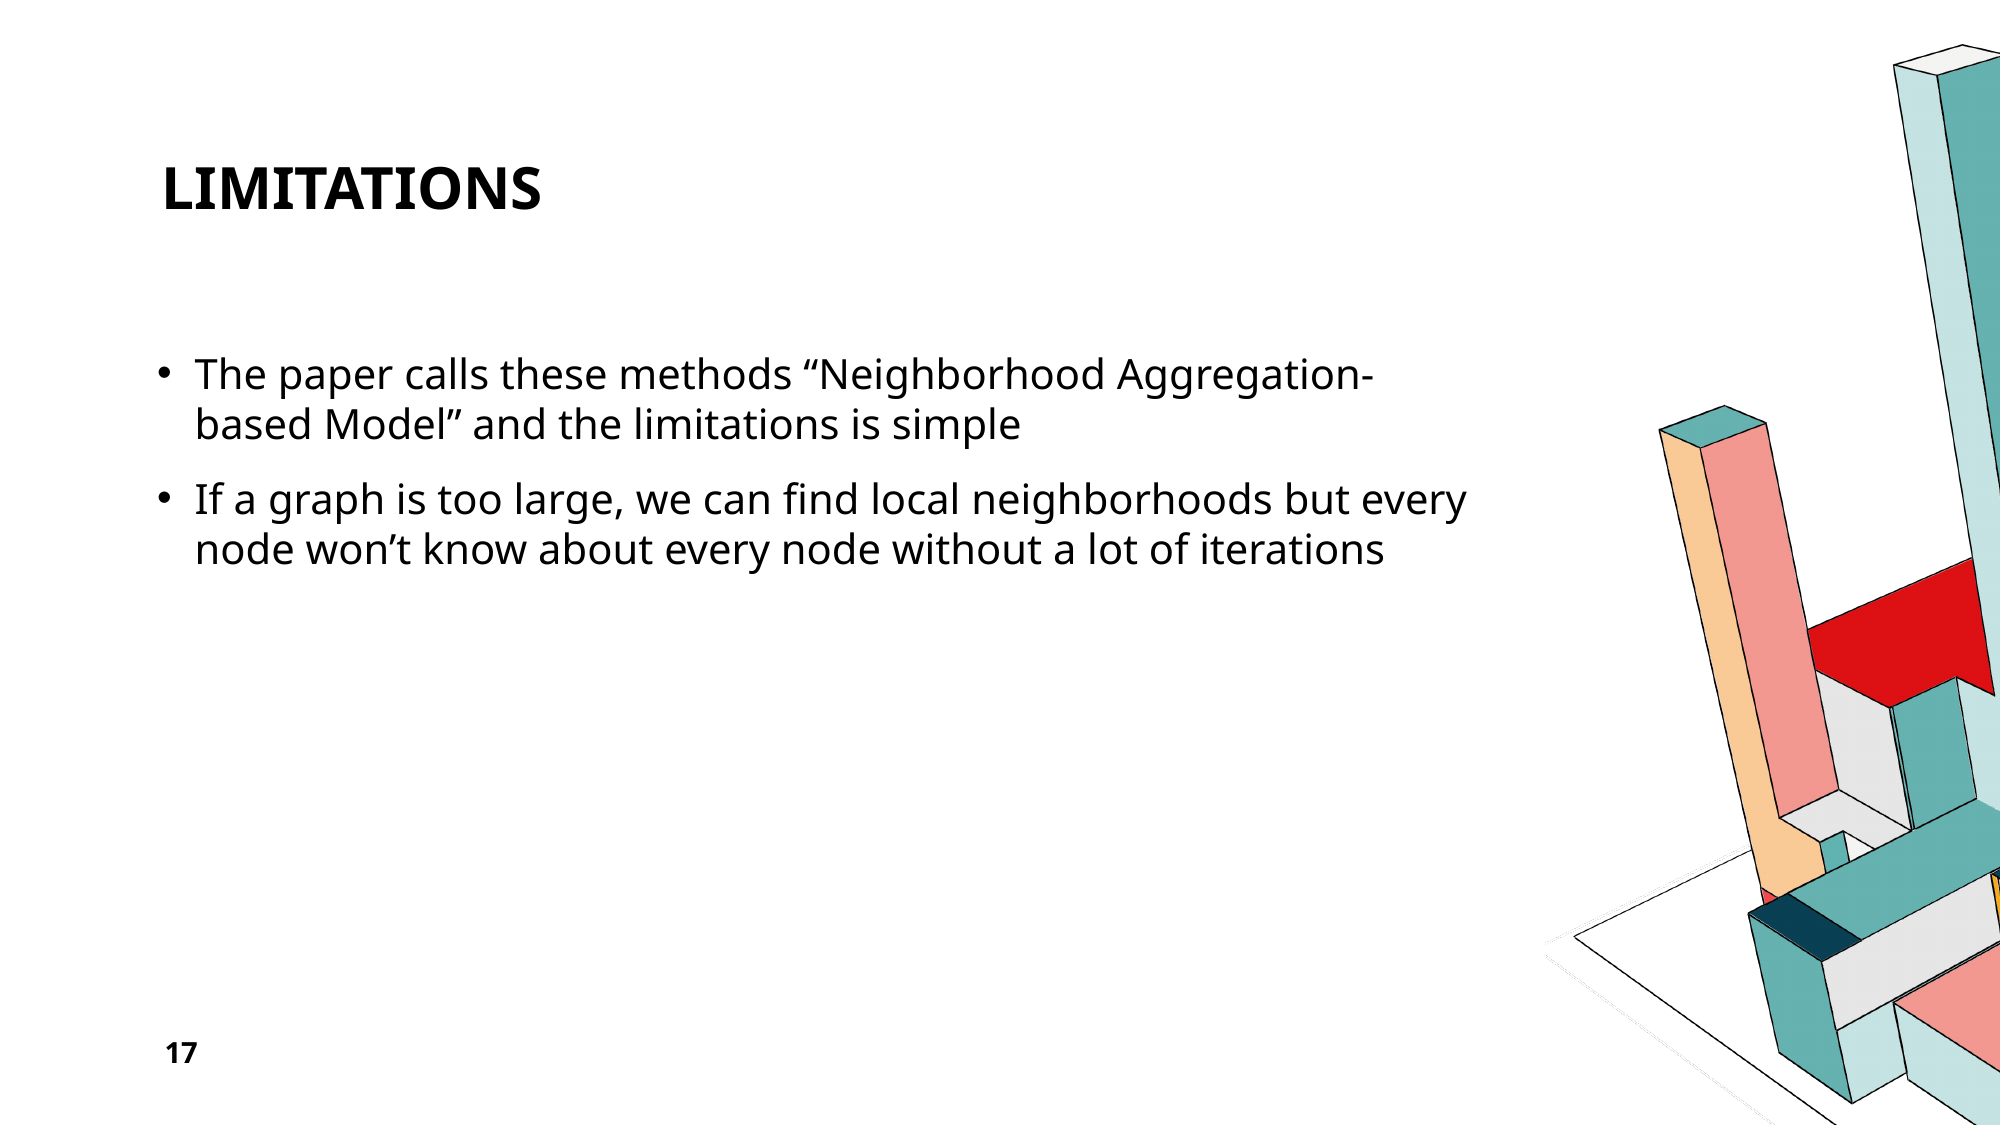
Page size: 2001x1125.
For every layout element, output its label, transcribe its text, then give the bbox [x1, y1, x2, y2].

slide_number 17 [149, 1024, 588, 1085]
list The paper calls these methods “Neighborhood Aggregation-based Model” and the limitations is simple If a graph is too large, we can find local neighborhoods but every node won’t know about every node without a lot of iterations [142, 339, 1508, 913]
title Limitations [146, 11, 1508, 230]
picture [1544, 43, 2000, 1125]
